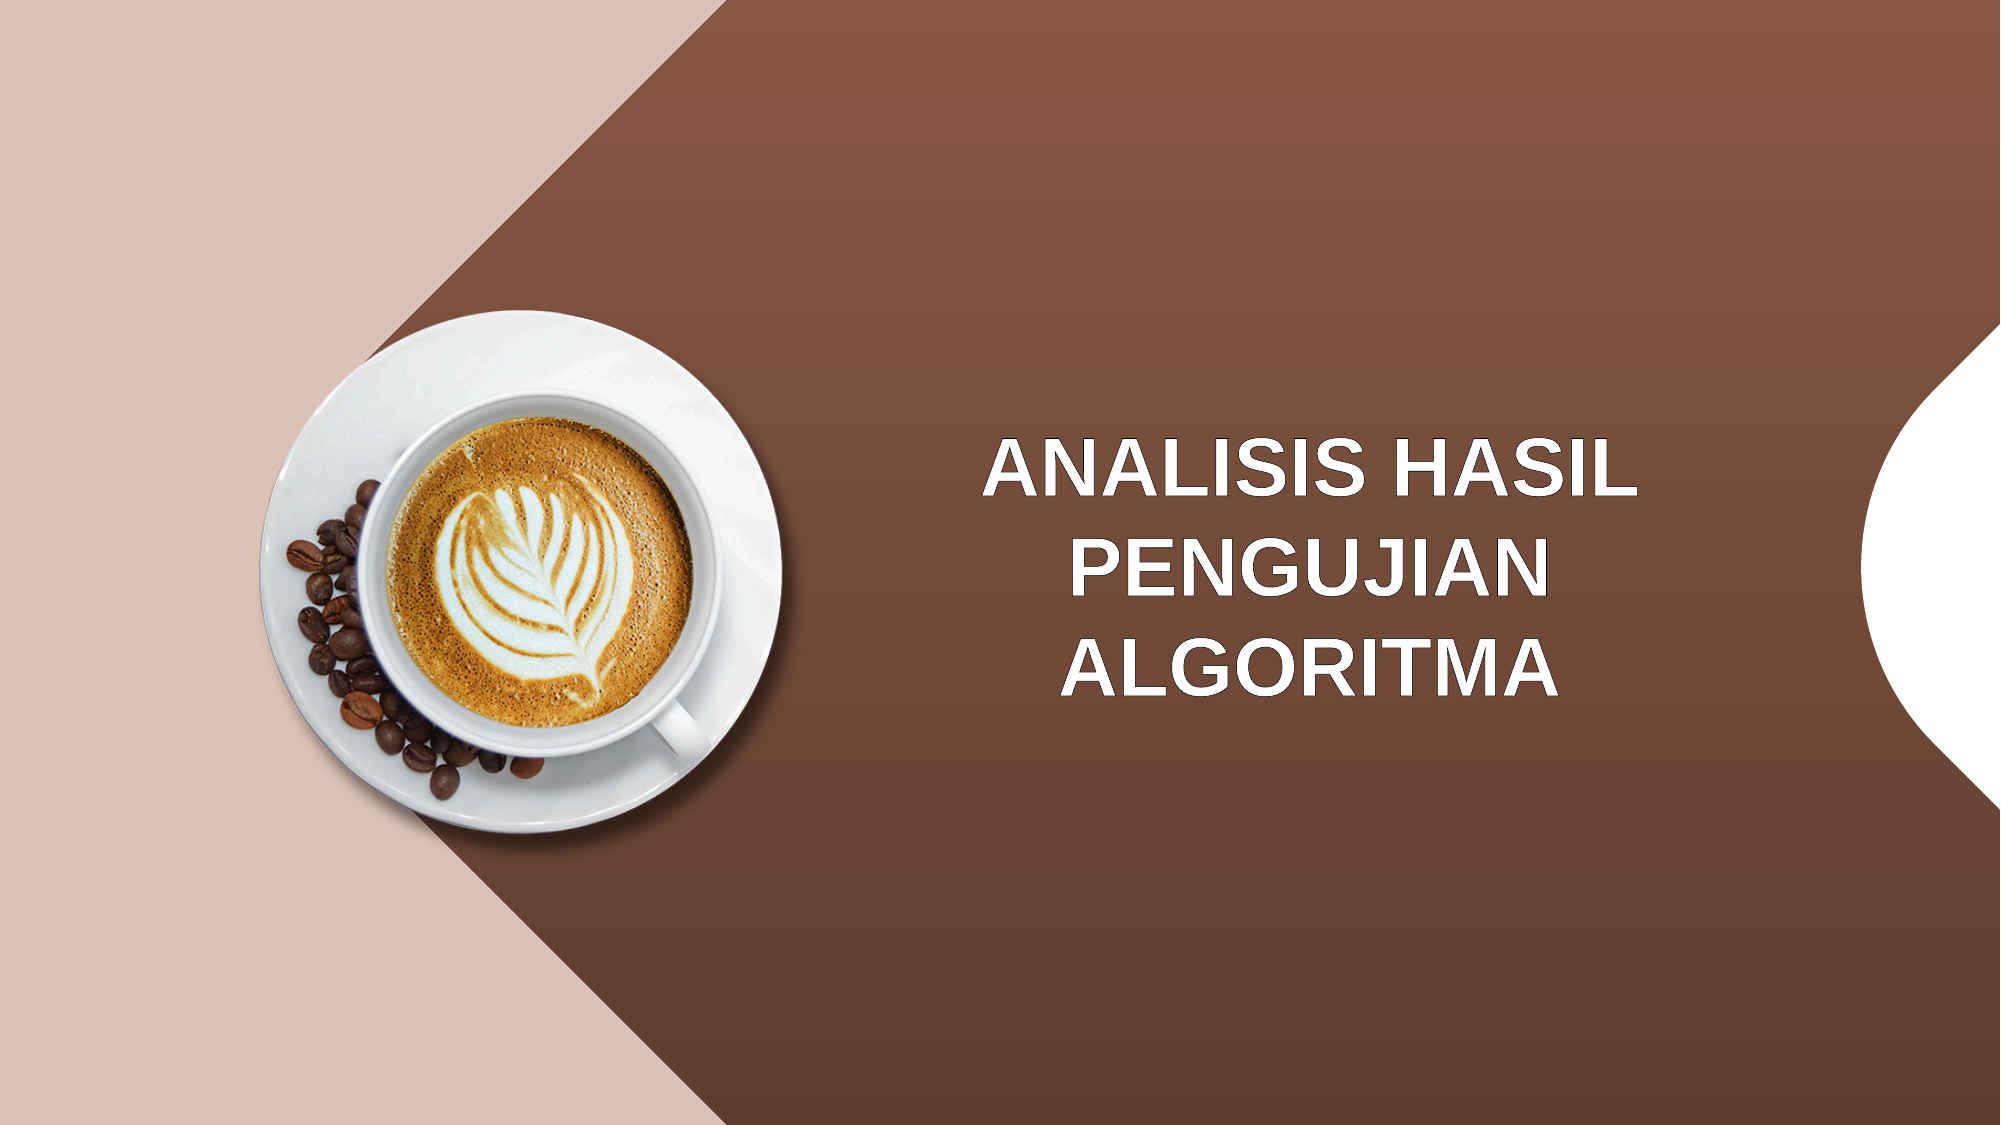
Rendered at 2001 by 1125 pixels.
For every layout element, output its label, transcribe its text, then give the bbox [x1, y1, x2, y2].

picture [255, 310, 809, 867]
text_box ANALISIS HASIL PENGUJIAN ALGORITMA [809, 405, 1811, 720]
